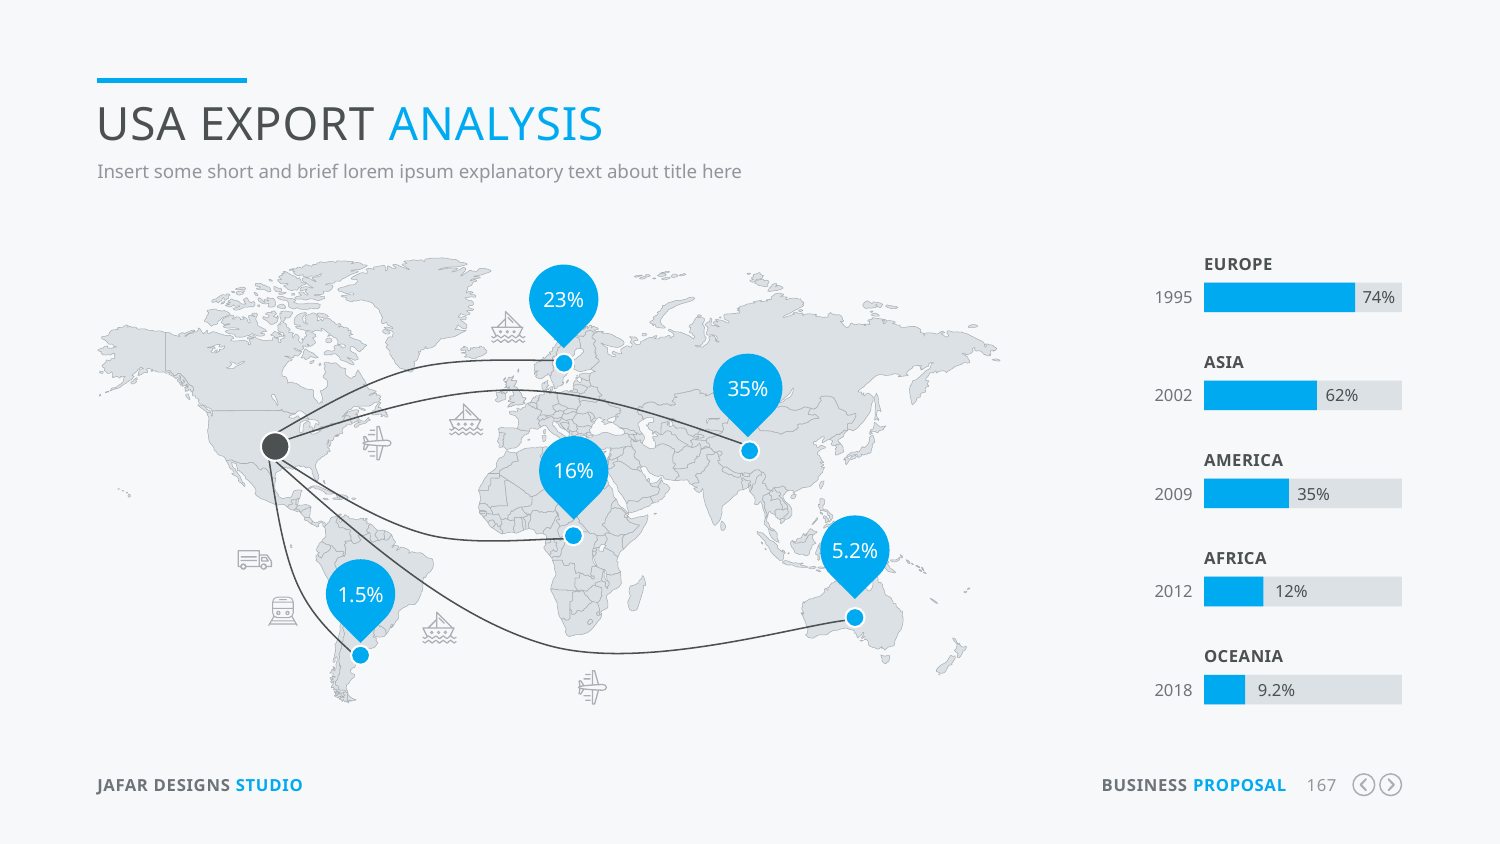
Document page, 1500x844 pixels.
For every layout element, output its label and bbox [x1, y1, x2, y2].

text_box [1204, 547, 1401, 568]
text_box [1130, 679, 1193, 700]
text_box [1130, 287, 1193, 308]
text_box [1204, 351, 1401, 372]
text_box [1204, 253, 1401, 274]
text_box [1203, 576, 1403, 607]
text_box [1203, 281, 1403, 313]
text_box [1203, 674, 1403, 705]
text_box [1203, 478, 1403, 509]
text_box [1130, 385, 1193, 406]
text_box [1204, 645, 1401, 666]
text_box [97, 257, 1001, 705]
text_box [1130, 581, 1193, 602]
list [95, 94, 1403, 181]
text_box [1130, 483, 1193, 504]
text_box [1204, 449, 1401, 470]
text_box [1203, 380, 1403, 411]
